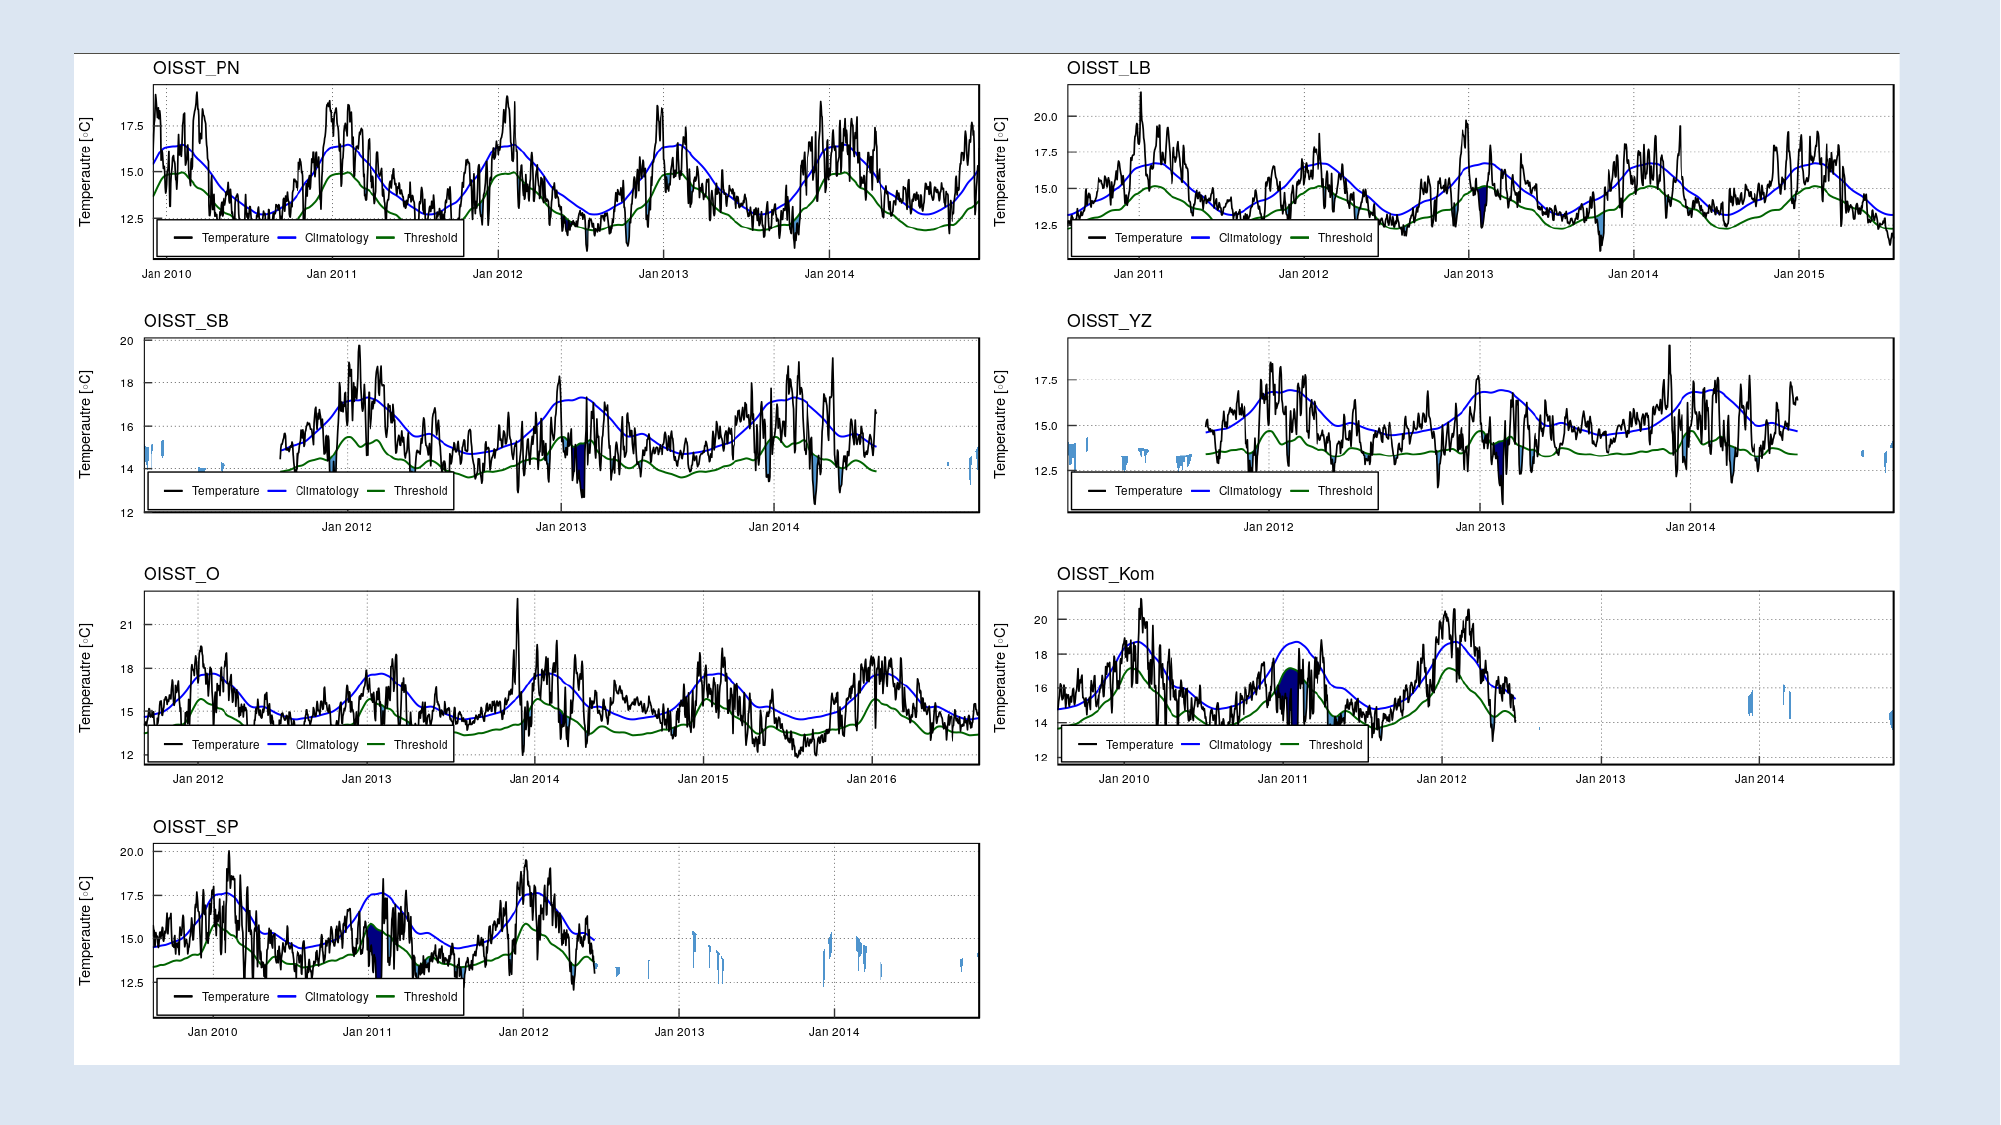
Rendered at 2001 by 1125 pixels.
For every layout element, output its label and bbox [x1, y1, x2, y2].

picture [73, 53, 1900, 1065]
